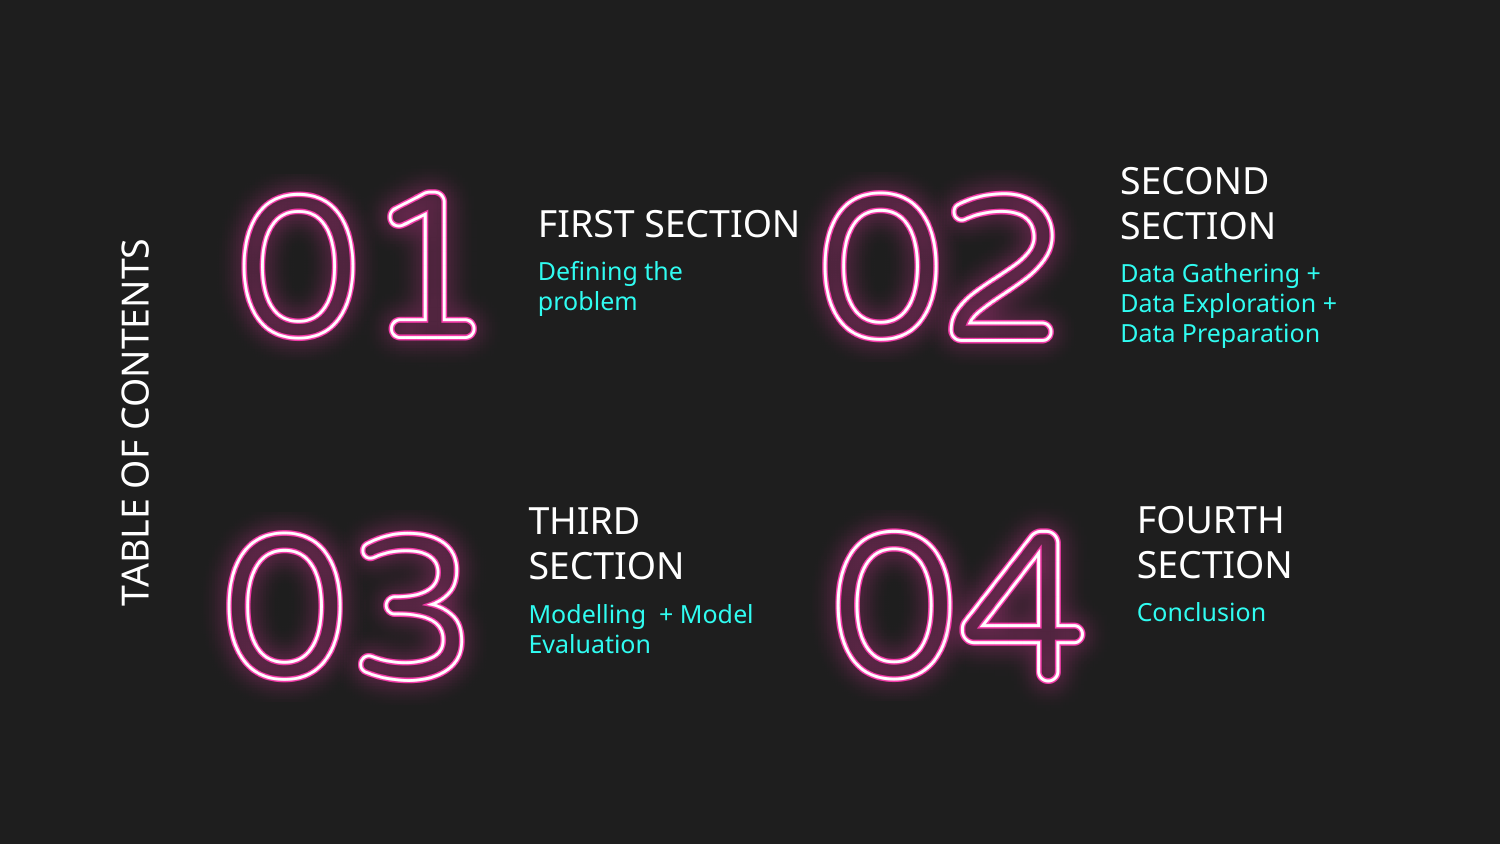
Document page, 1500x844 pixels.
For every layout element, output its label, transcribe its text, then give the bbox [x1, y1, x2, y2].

subtitle Conclusion [1127, 581, 1416, 677]
title FOURTH SECTION [1127, 506, 1416, 581]
title TABLE OF CONTENTS [80, 122, 187, 723]
title FIRST SECTION [522, 165, 817, 240]
subtitle Data Gathering + Data Exploration + Data Preparation [1105, 242, 1369, 337]
subtitle Modelling + Model Evaluation [513, 583, 794, 706]
picture [798, 497, 1123, 714]
picture [189, 510, 500, 705]
title SECOND SECTION [1105, 167, 1399, 263]
title THIRD SECTION [513, 507, 808, 583]
picture [204, 164, 512, 367]
subtitle Defining the problem [522, 240, 781, 364]
picture [785, 170, 1091, 365]
